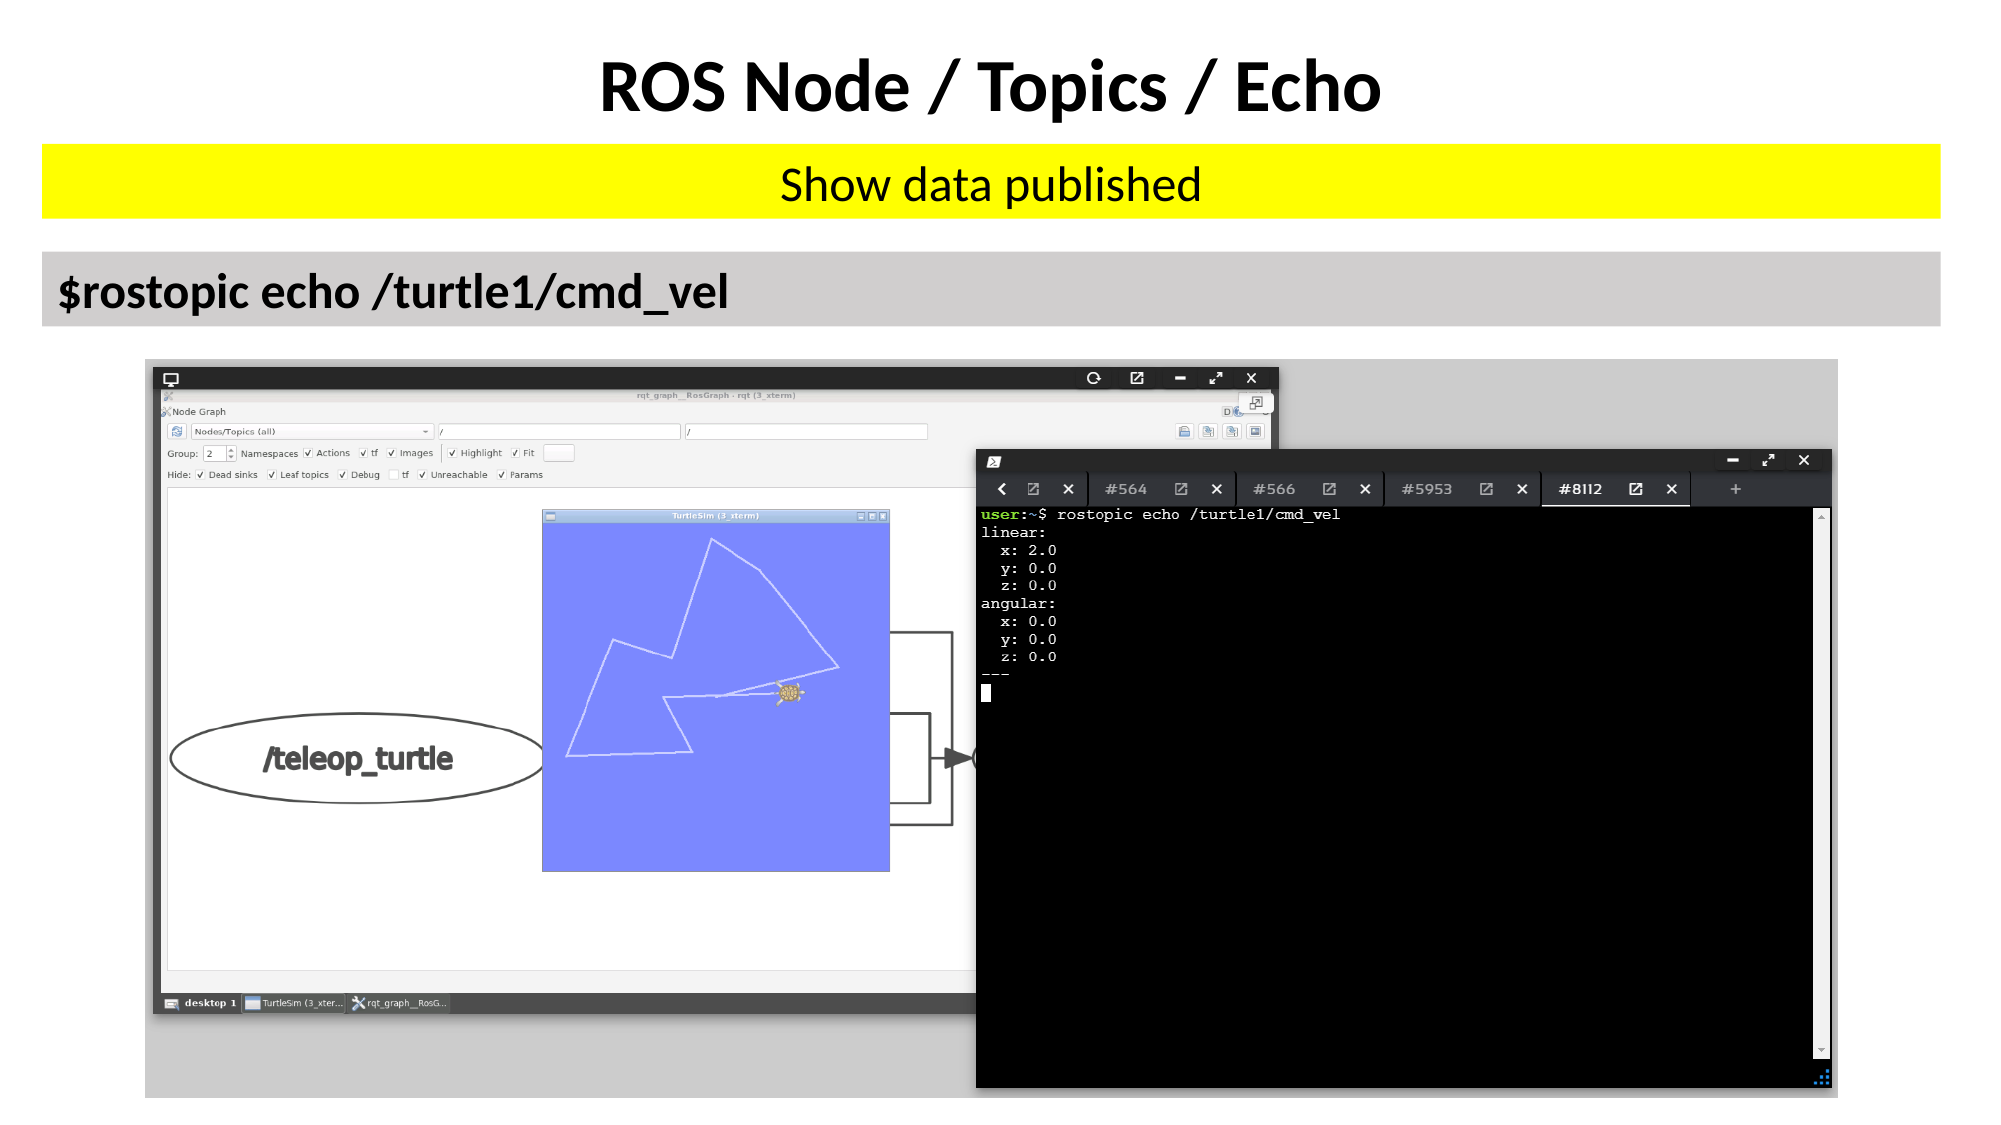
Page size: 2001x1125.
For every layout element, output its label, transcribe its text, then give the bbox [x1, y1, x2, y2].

text_box ROS Node / Topics / Echo [535, 28, 1448, 134]
text_box Show data published [42, 143, 1941, 219]
text_box $rostopic echo /turtle1/cmd_vel [42, 251, 1941, 327]
picture [145, 359, 1838, 1098]
